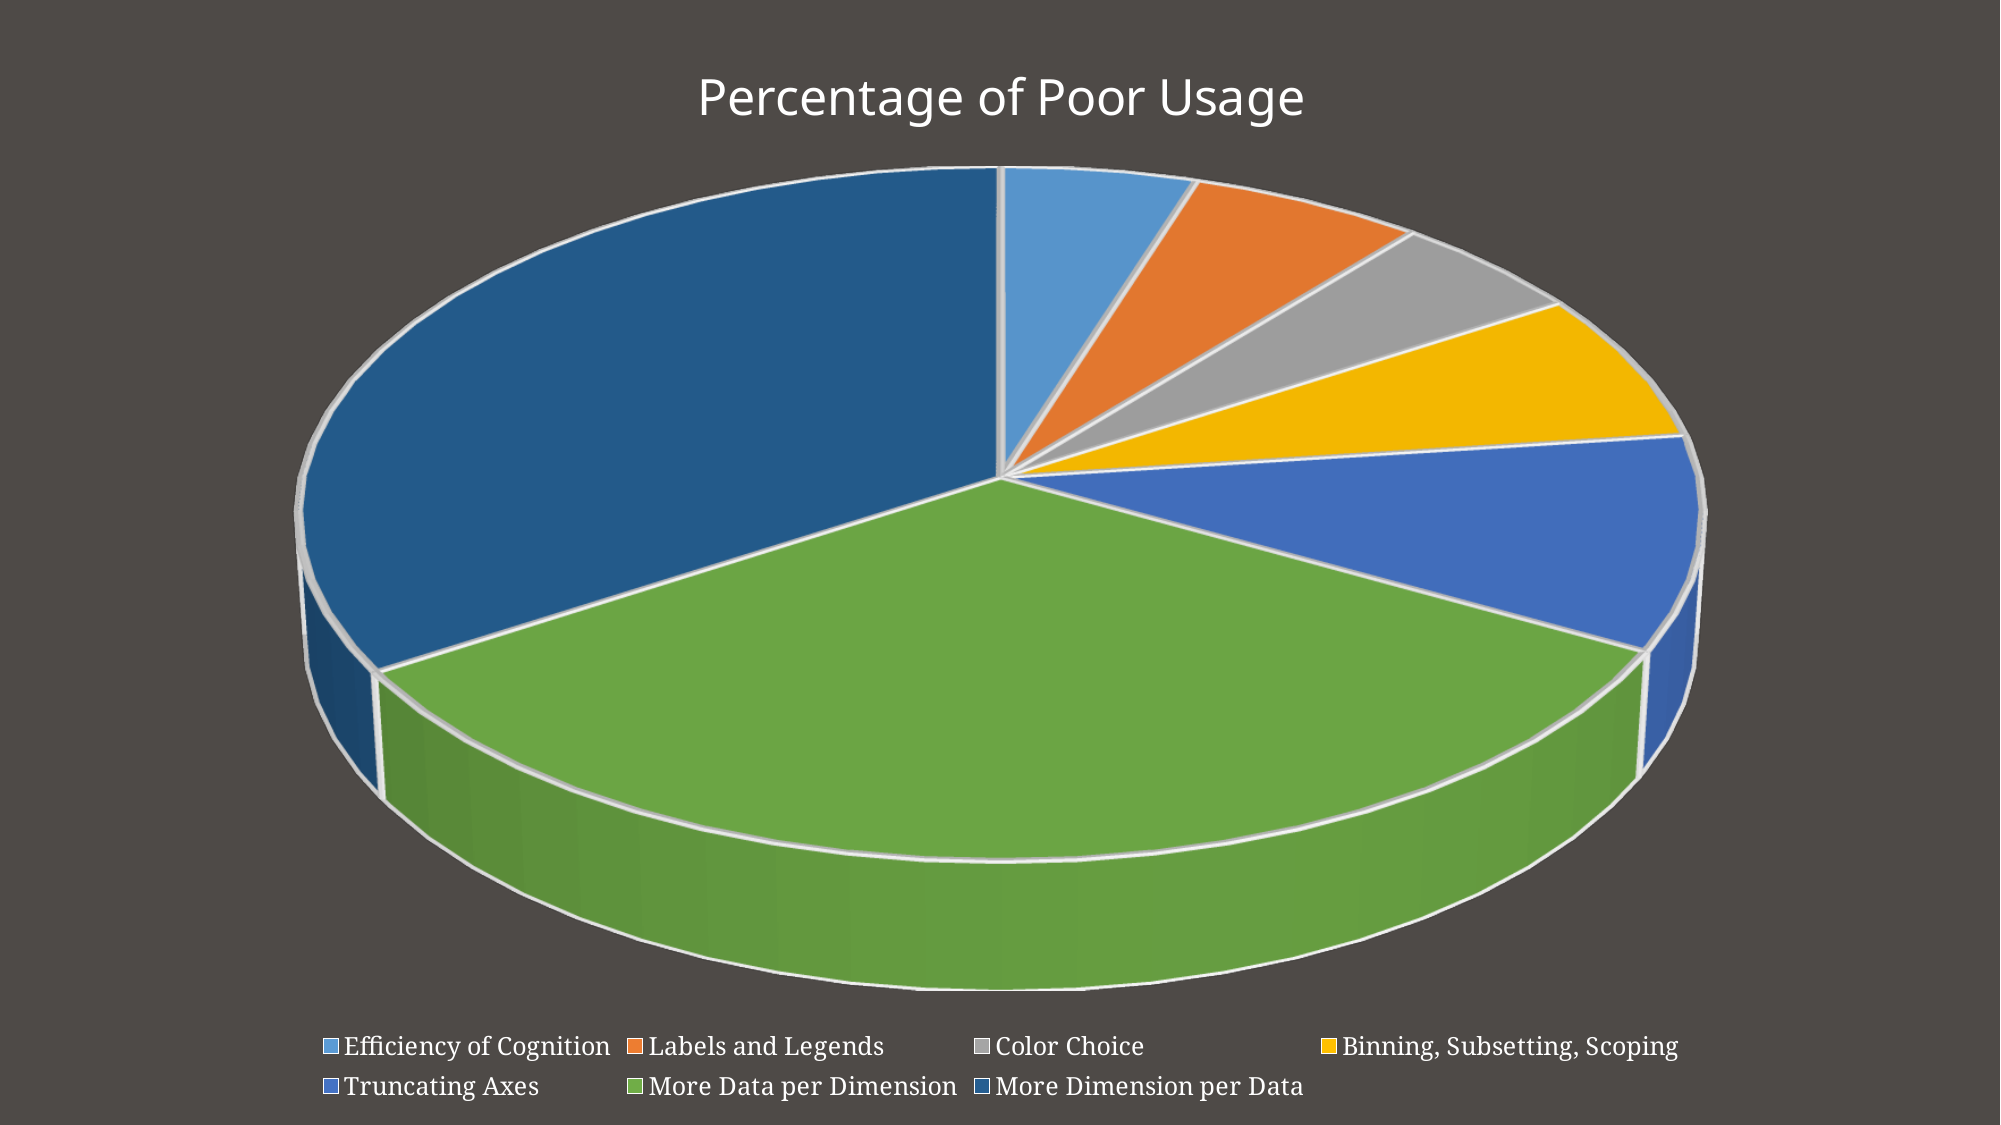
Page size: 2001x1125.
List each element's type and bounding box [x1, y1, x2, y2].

chart [117, 17, 1886, 1110]
